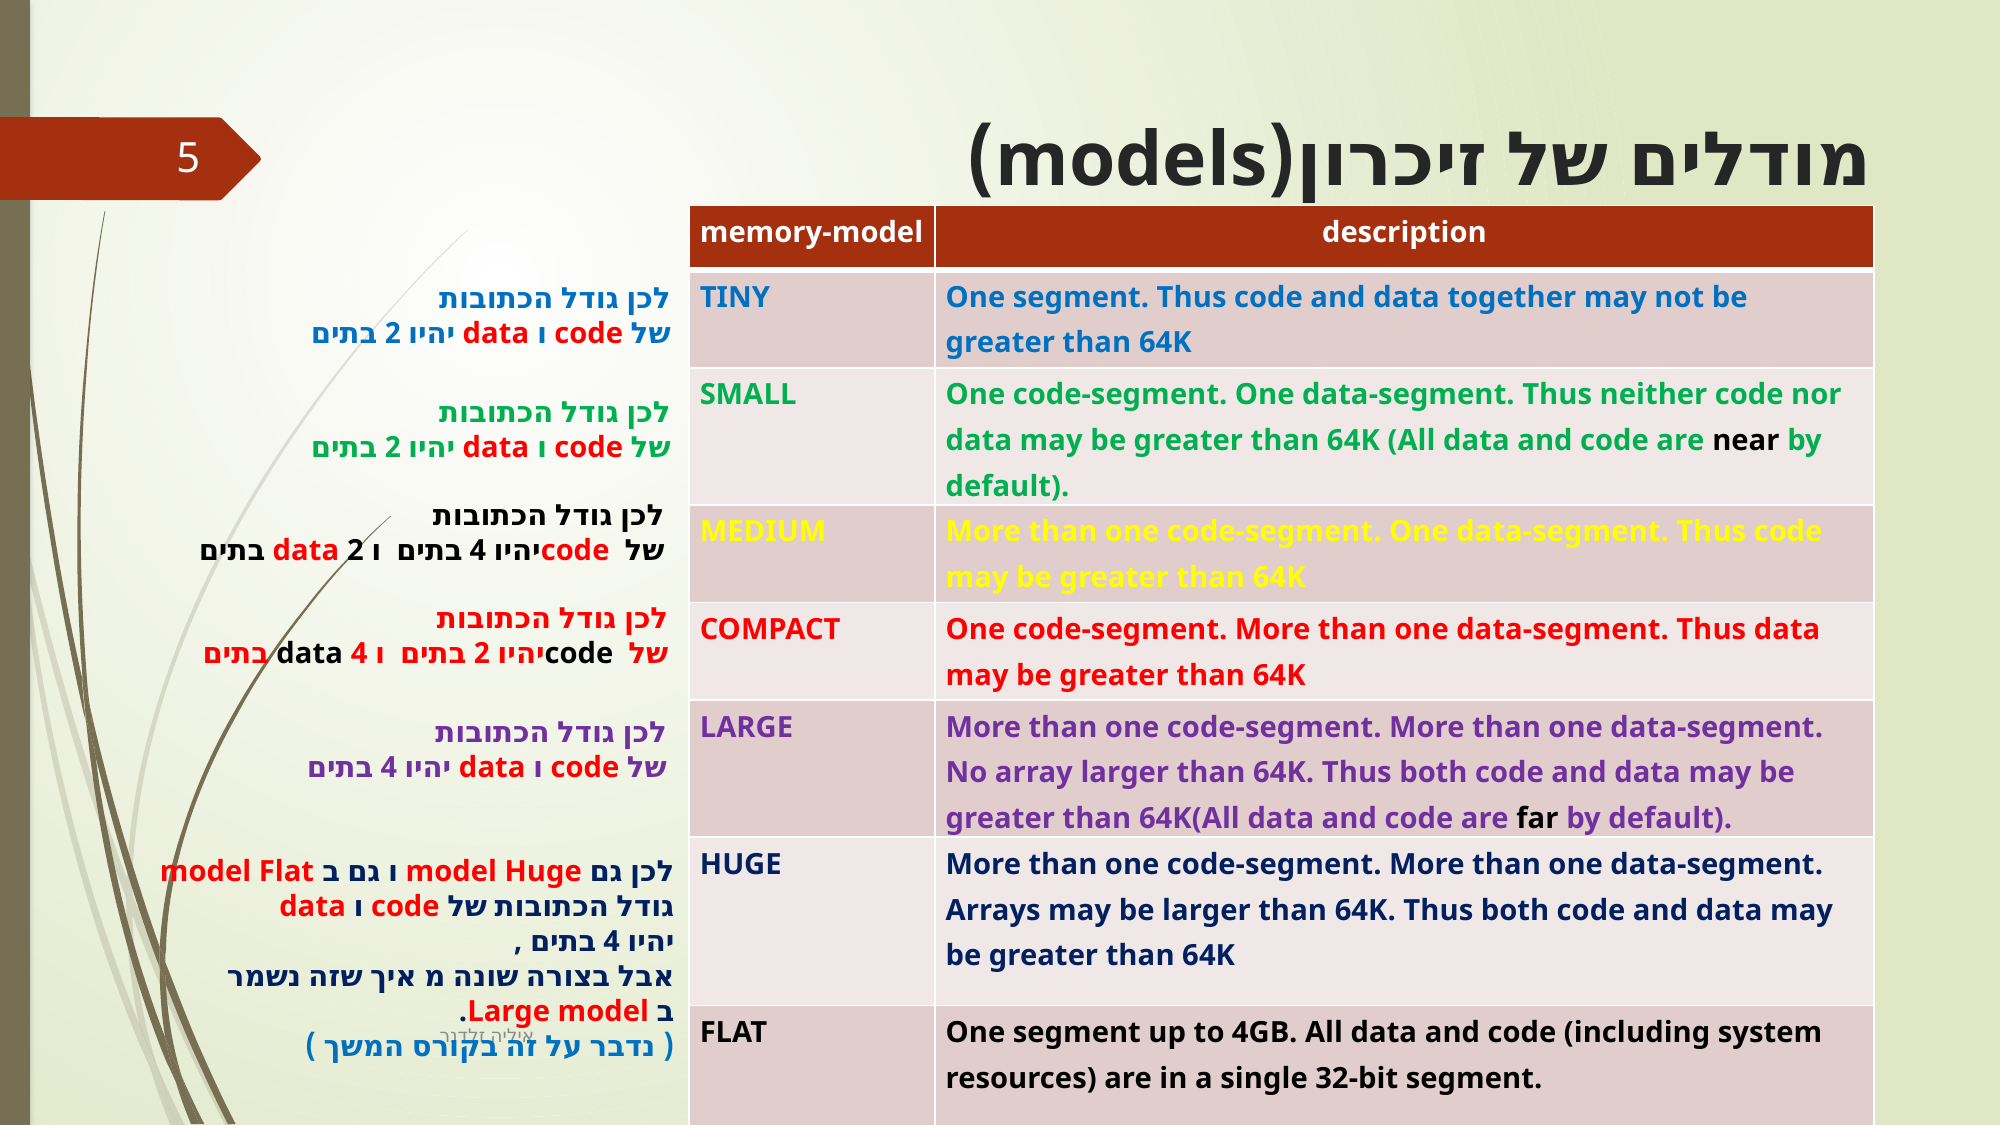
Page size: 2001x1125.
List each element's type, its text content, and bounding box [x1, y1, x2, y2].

text_box לכן גודל הכתובות של code ו data יהיו 2 בתים [288, 386, 686, 471]
table_cell FLAT [690, 1006, 934, 1125]
title מודלים של זיכרון(models) [425, 102, 1888, 313]
table_cell More than one code-segment. One data-segment. Thus code may be greater than 64K [936, 506, 1873, 602]
table_cell TINY [690, 273, 934, 367]
table_cell One segment. Thus code and data together may not be greater than 64K [936, 273, 1873, 367]
text_box לכן גודל הכתובות של codeיהיו 4 בתים ו data 2 בתים [176, 488, 680, 574]
text_box לכן גודל הכתובות של code ו data יהיו 2 בתים [288, 272, 686, 357]
table_header memory-model [690, 206, 934, 267]
table_cell SMALL [690, 369, 934, 504]
slide_number 5 [87, 129, 216, 190]
table_cell One code-segment. One data-segment. Thus neither code nor data may be greater than 64K (All data and code are near by default). [936, 369, 1873, 504]
table_cell One code-segment. More than one data-segment. Thus data may be greater than 64K [936, 603, 1873, 699]
table_cell One segment up to 4GB. All data and code (including system resources) are in a single 32-bit segment. [936, 1006, 1873, 1125]
table_cell More than one code-segment. More than one data-segment. No array larger than 64K. Thus both code and data may be greater than 64K(All data and code are far by default). [936, 701, 1873, 836]
table_cell More than one code-segment. More than one data-segment. Arrays may be larger than 64K. Thus both code and data may be greater than 64K [936, 838, 1873, 1005]
table_header description [936, 206, 1873, 267]
table_cell HUGE [690, 838, 934, 1005]
table_cell LARGE [690, 701, 934, 836]
table_cell MEDIUM [690, 506, 934, 602]
table_cell COMPACT [690, 603, 934, 699]
text_box לכן גודל הכתובות של code ו data יהיו 4 בתים [284, 705, 682, 791]
text_box לכן גם model Huge ו גם ב model Flat גודל הכתובות של code ו data יהיו 4 בתים , אבל בצורה שונה מ איך שזה נשמר ב Large model. ( נדבר על זה בקורס המשך ) [42, 845, 690, 1070]
text_box לכן גודל הכתובות של codeיהיו 2 בתים ו data 4 בתים [180, 592, 683, 677]
